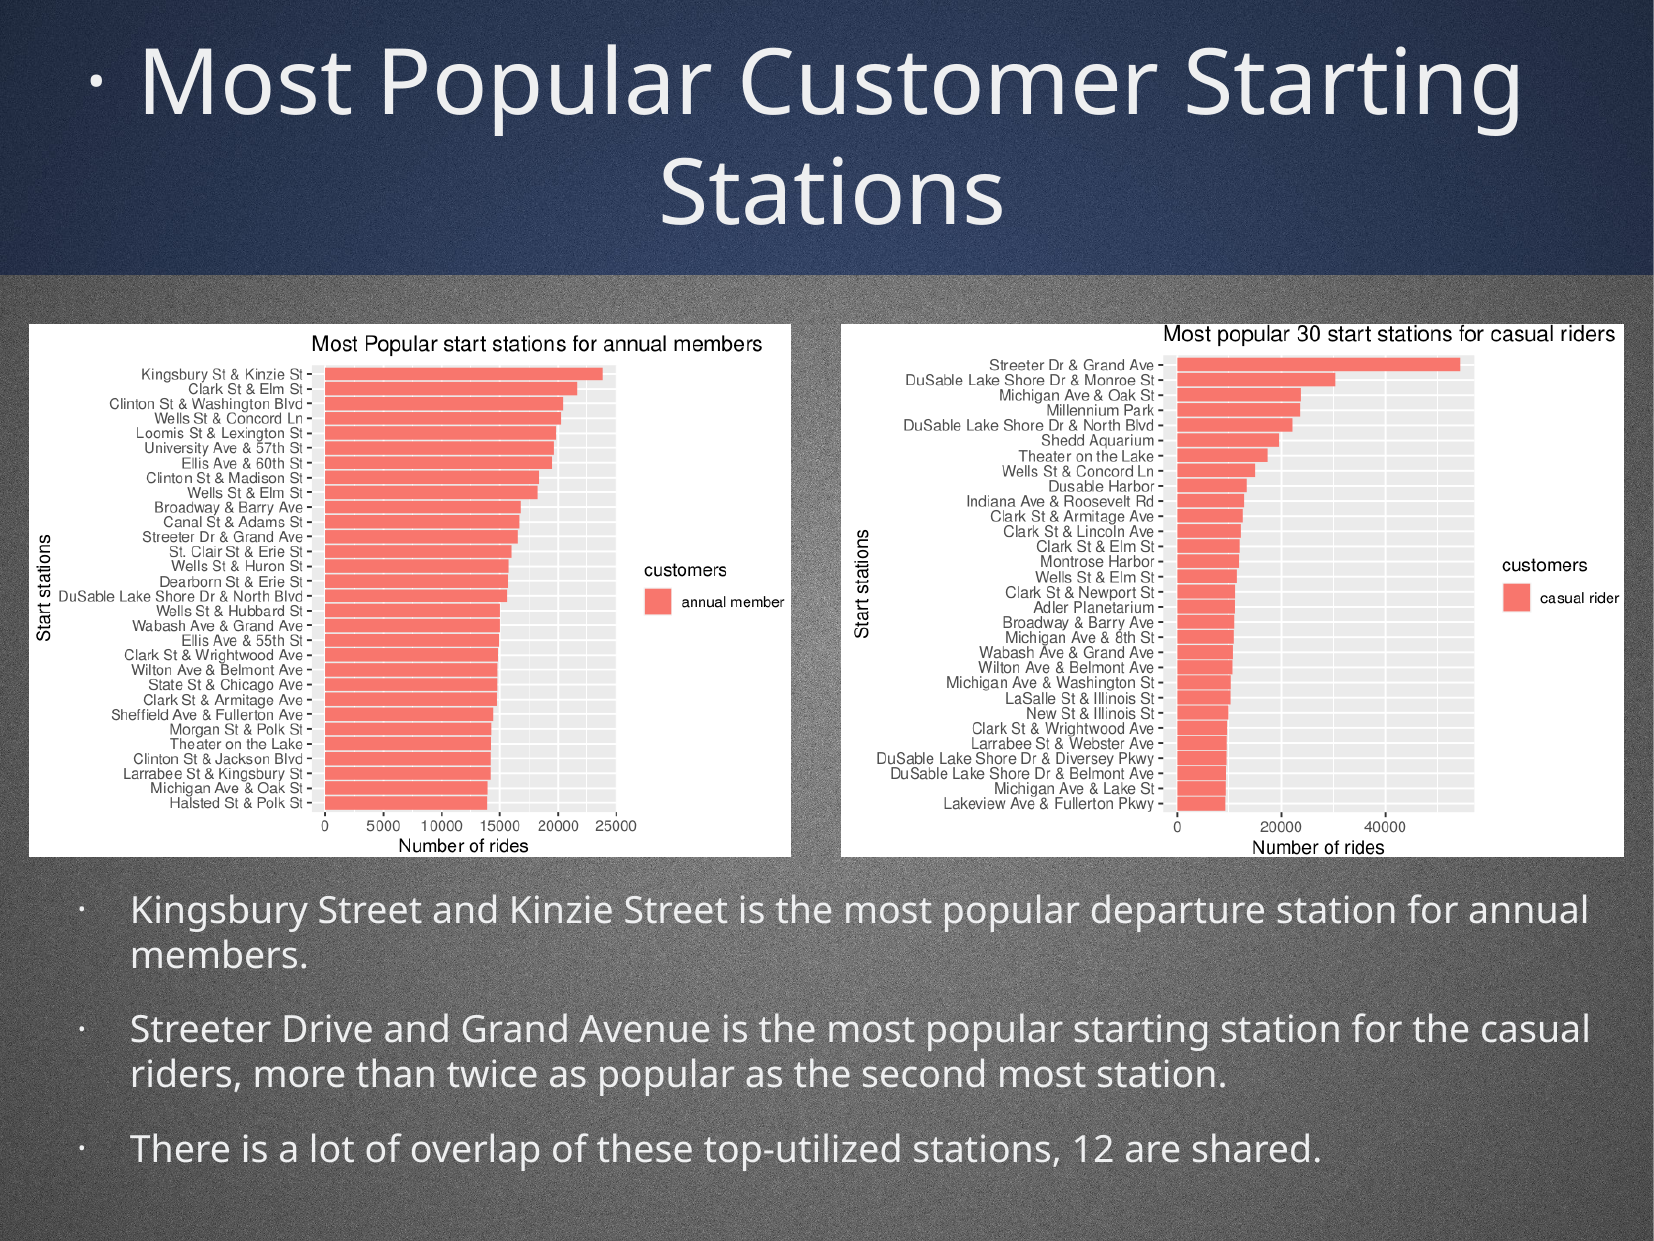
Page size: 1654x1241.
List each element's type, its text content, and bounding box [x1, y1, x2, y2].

list Kingsbury Street and Kinzie Street is the most popular departure station for annual members. Streeter Drive and Grand Avenue is the most popular starting station for the casual riders, more than twice as popular as the second most station. There is a lot of overlap of these top-utilized stations, 12 are shared. [59, 885, 1595, 1241]
picture [0, 0, 1654, 1241]
title Most Popular Customer Starting Stations [59, 25, 1536, 240]
